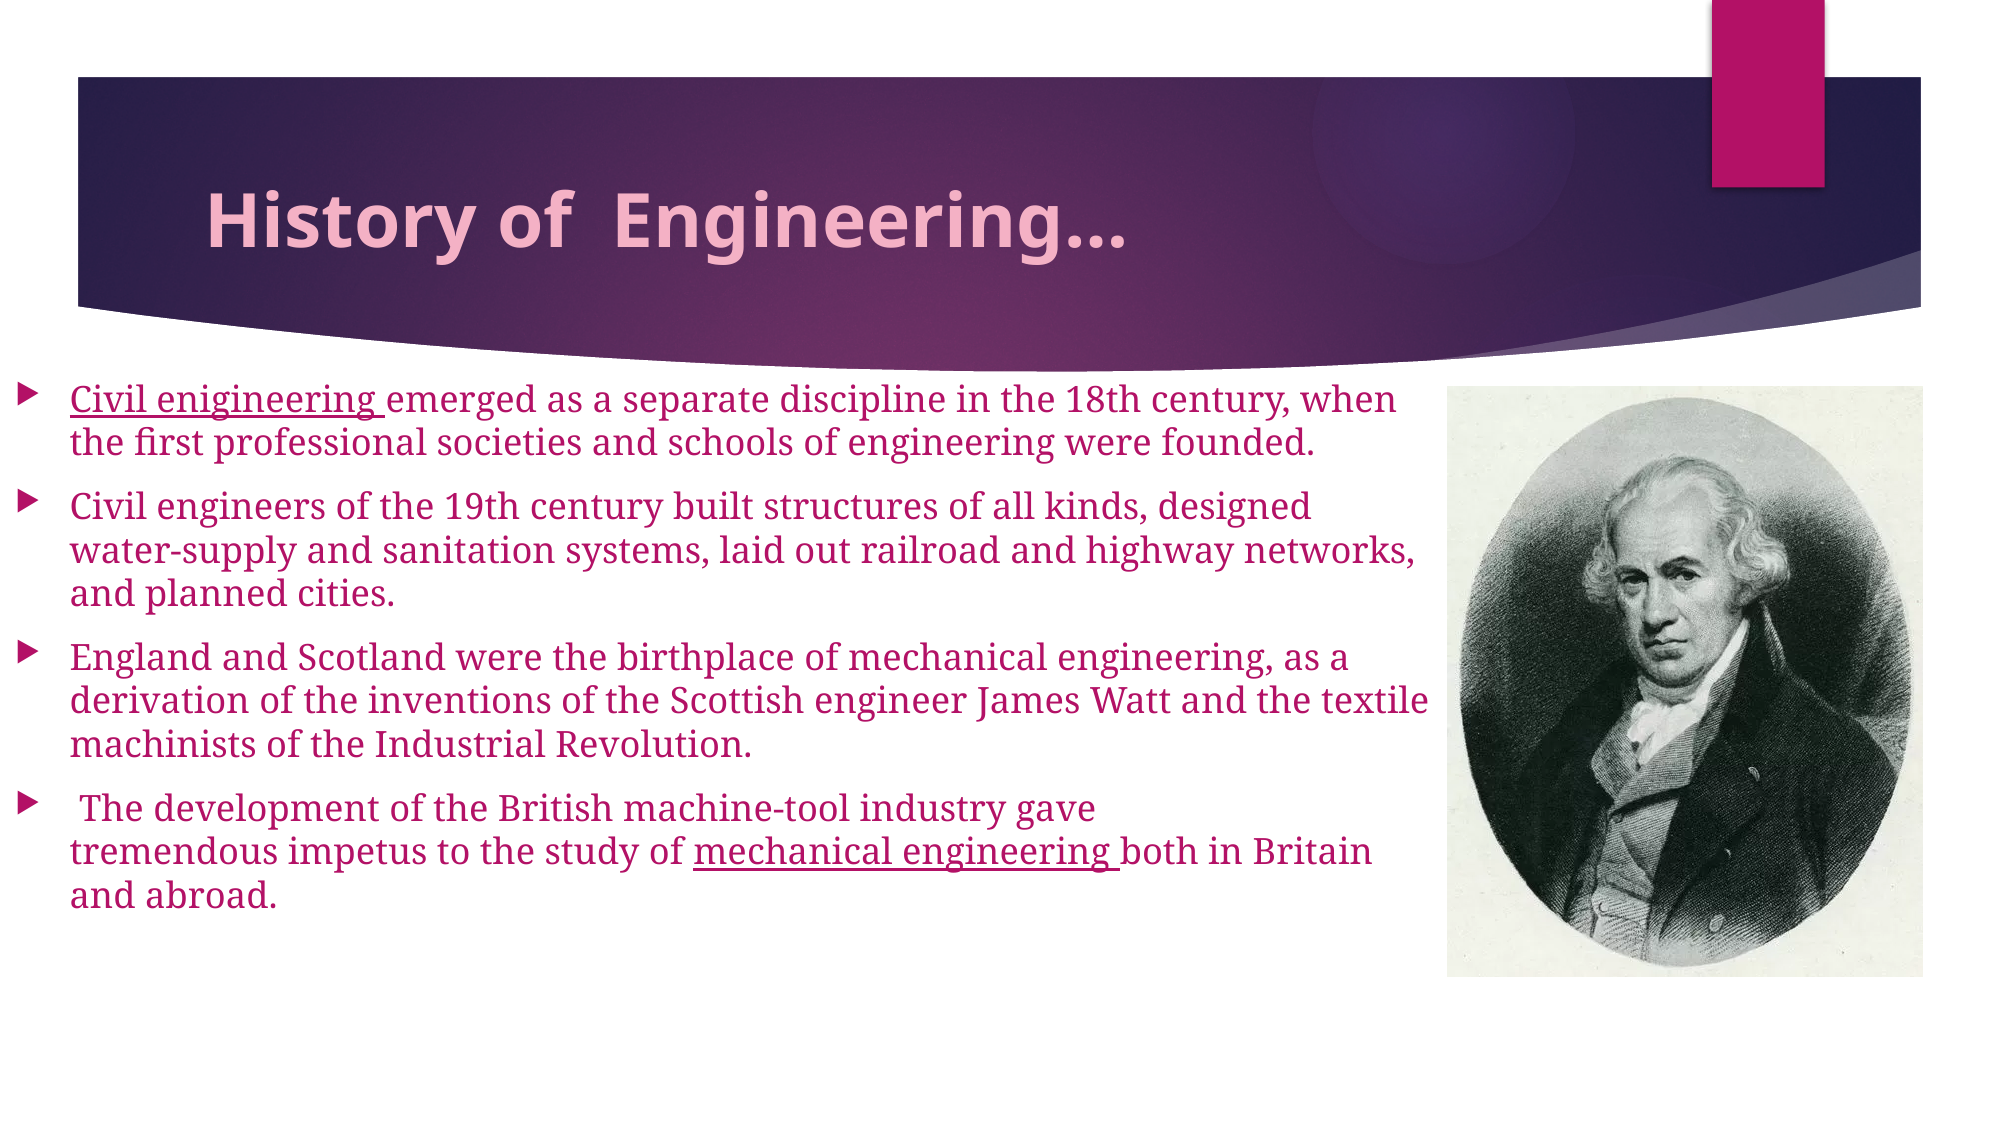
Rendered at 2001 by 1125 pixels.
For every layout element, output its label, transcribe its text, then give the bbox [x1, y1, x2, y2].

picture [1447, 386, 1923, 978]
title History of Engineering… [189, 159, 1627, 276]
list Civil enigineering emerged as a separate discipline in the 18th century, when the first professional societies and schools of engineering were founded. Civil engineers of the 19th century built structures of all kinds, designed water-supply and sanitation systems, laid out railroad and highway networks, and planned cities. England and Scotland were the birthplace of mechanical engineering, as a derivation of the inventions of the Scottish engineer James Watt and the textile machinists of the Industrial Revolution. The development of the British machine-tool industry gave tremendous impetus to the study of mechanical engineering both in Britain and abroad. [0, 368, 1448, 929]
